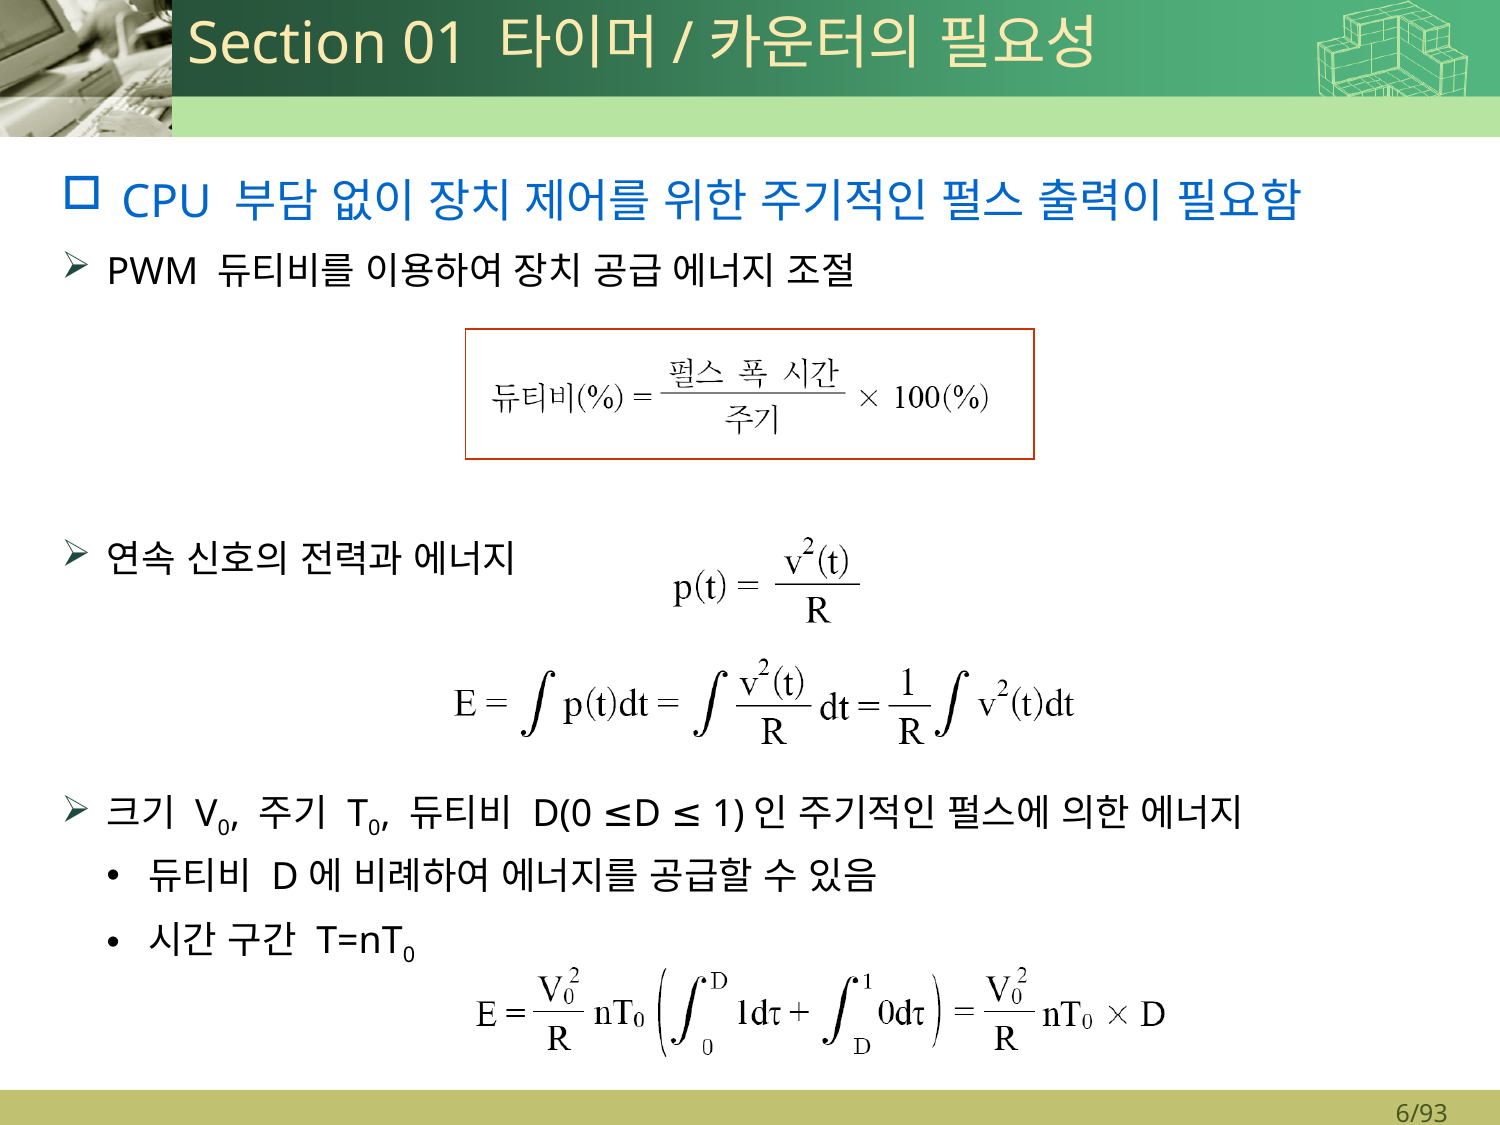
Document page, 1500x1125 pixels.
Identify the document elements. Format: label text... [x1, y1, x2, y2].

title Section 01 타이머/카운터의 필요성 [172, 75, 1500, 94]
text_box 크기 V0, 주기 T0, 듀티비 D(0 ≤D ≤ 1)인 주기적인 펄스에 의한 에너지 듀티비 D에 비례하여 에너지를 공급할 수 있음 시간 구간 T=nT0 [46, 781, 1453, 975]
picture [466, 329, 1034, 459]
picture [0, 75, 1500, 151]
picture [448, 526, 1081, 752]
text_box [0, 0, 1500, 75]
picture [458, 951, 1180, 1071]
list CPU 부담 없이 장치 제어를 위한 주기적인 펄스 출력이 필요함 PWM 듀티비를 이용하여 장치 공급 에너지 조절 연속 신호의 전력과 에너지 [46, 164, 1459, 1067]
